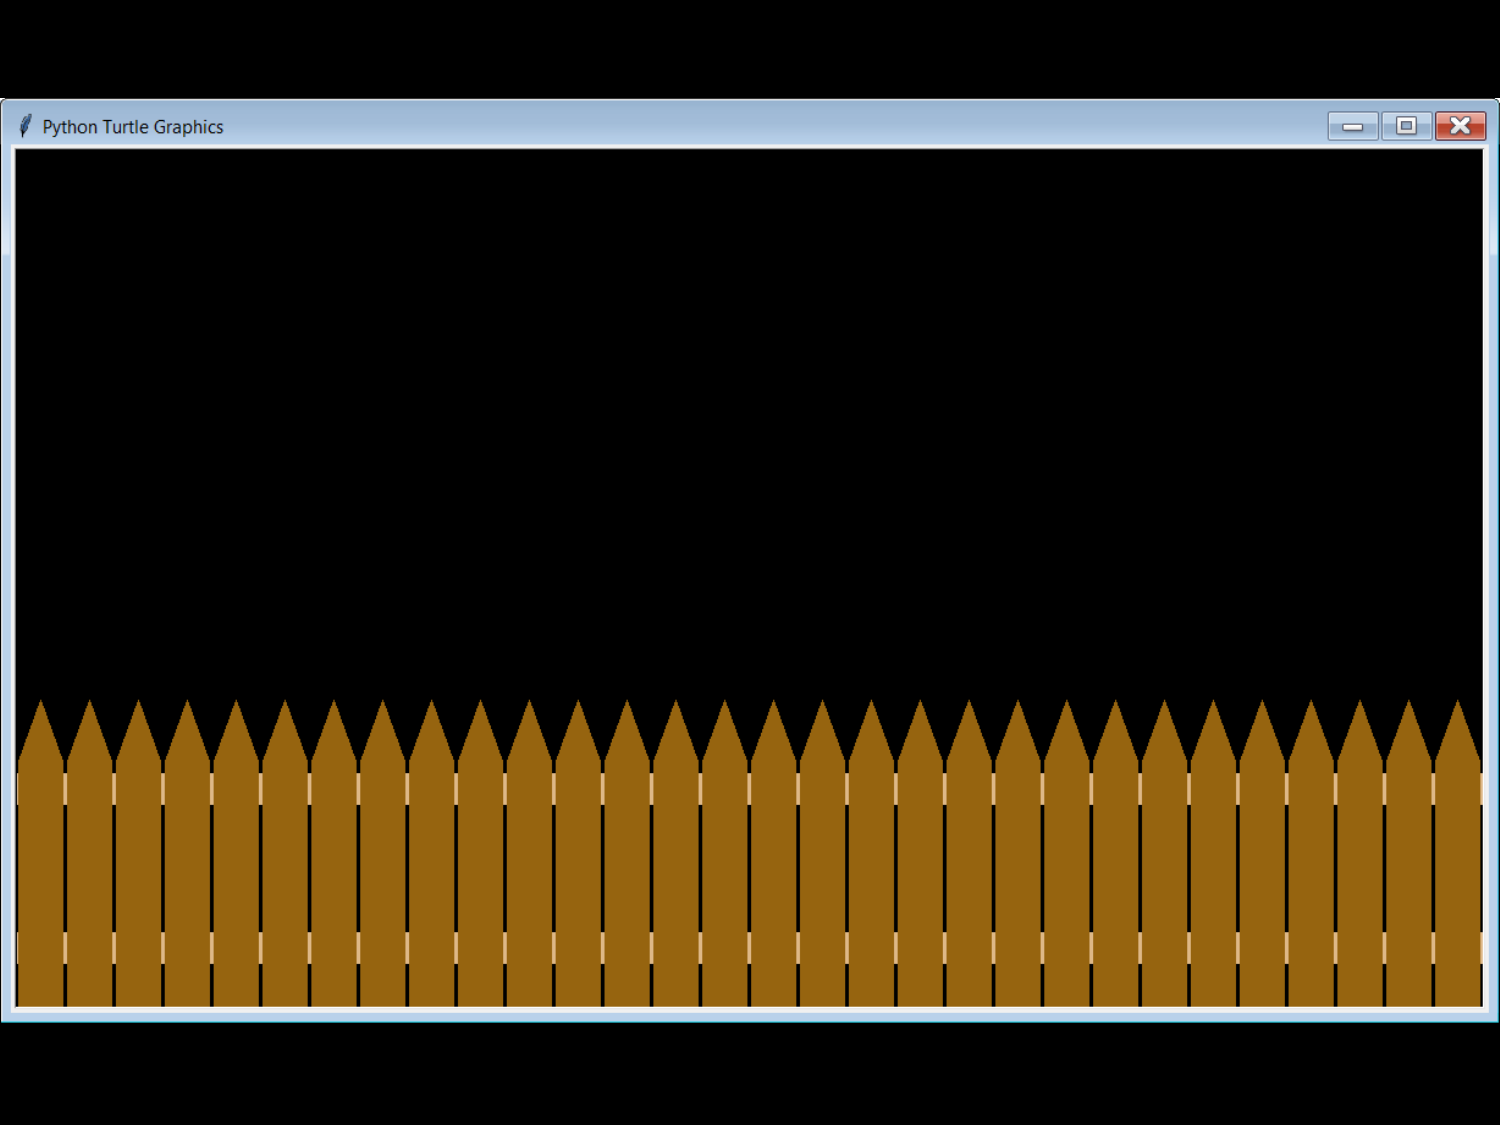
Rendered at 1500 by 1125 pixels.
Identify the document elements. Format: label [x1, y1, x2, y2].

picture [0, 98, 1500, 1024]
